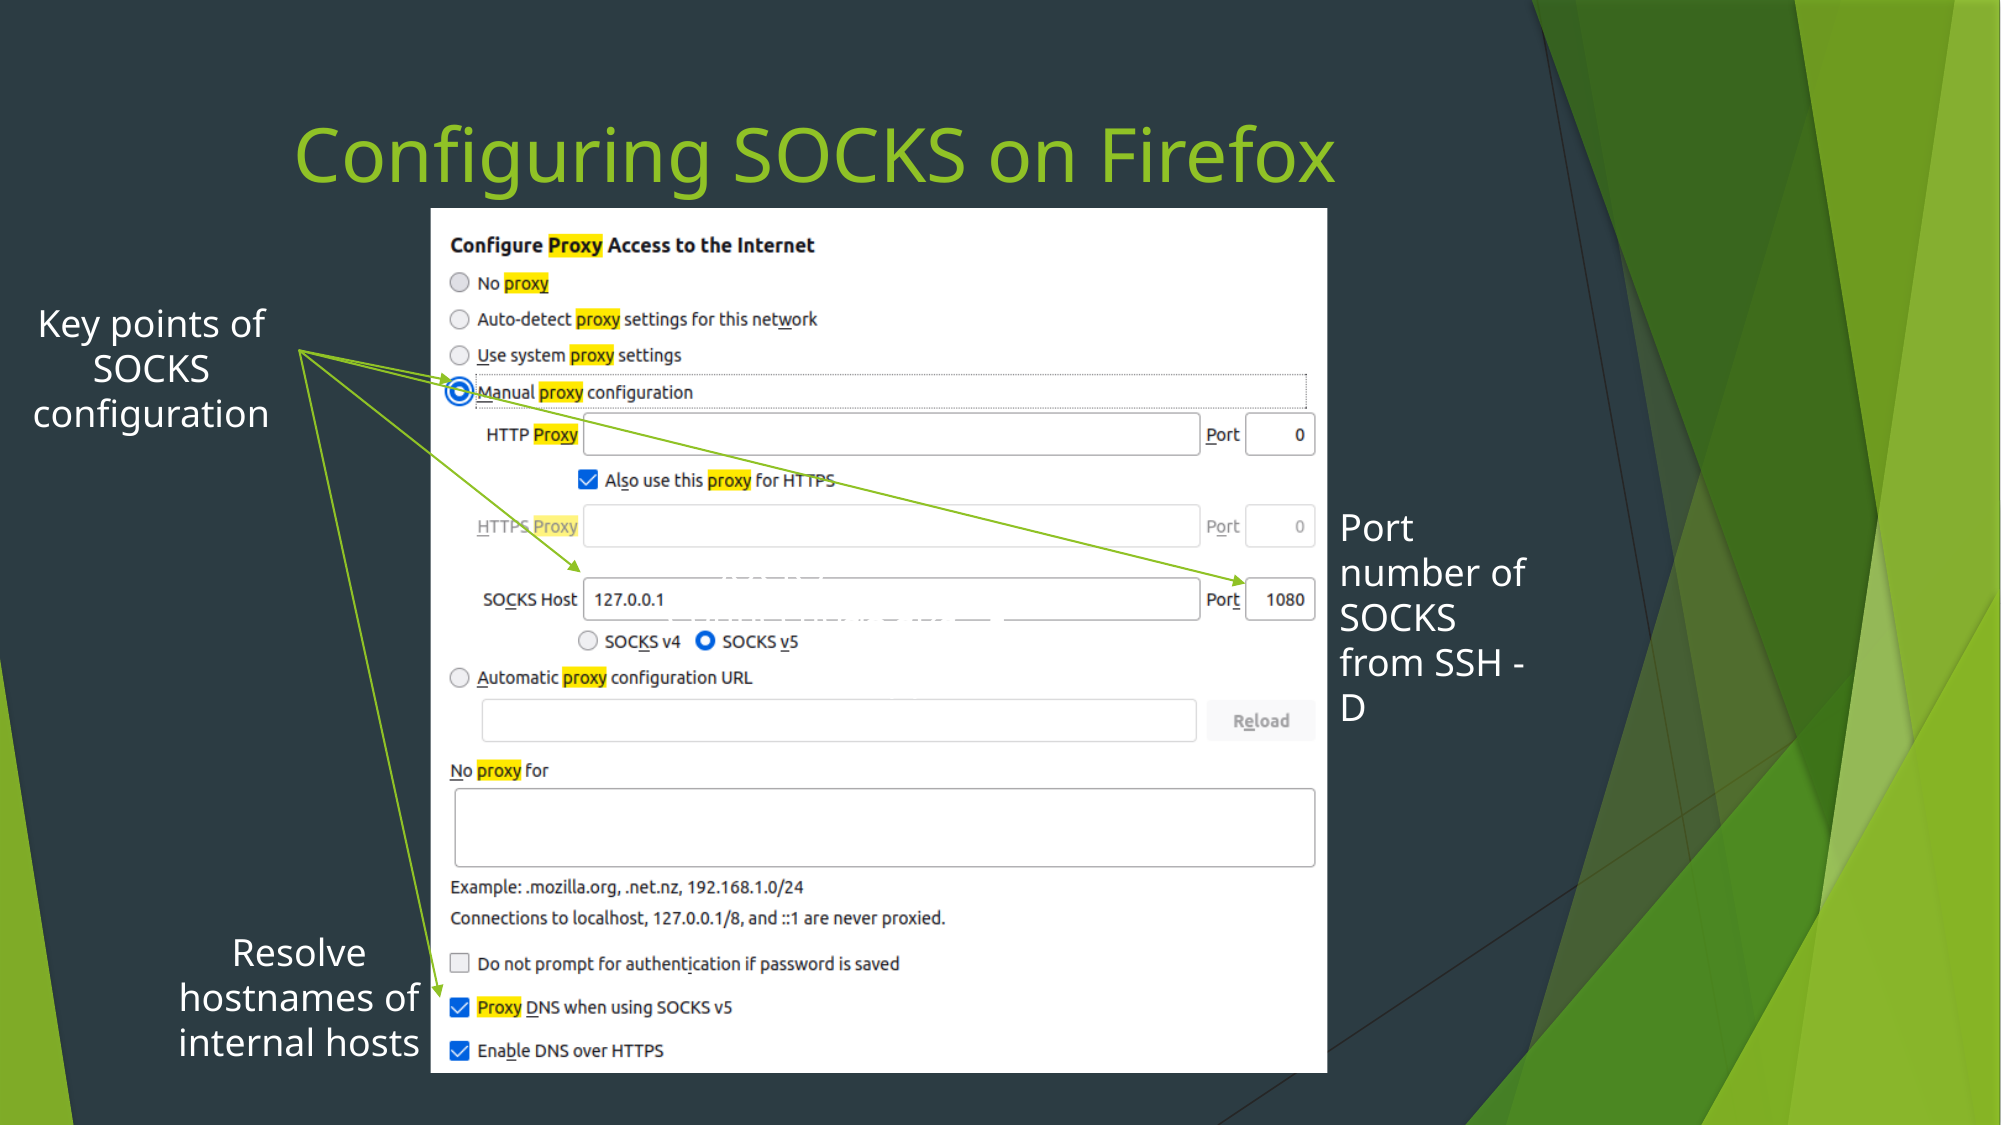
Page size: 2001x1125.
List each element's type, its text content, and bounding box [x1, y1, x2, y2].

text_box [298, 349, 441, 999]
text_box Resolve hostnames of internal hosts [150, 921, 425, 1072]
picture [430, 207, 1328, 1073]
title Configuring SOCKS on Firefox [111, 99, 1522, 317]
text_box Port number of SOCKS from SSH -D [1333, 496, 1565, 737]
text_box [441, 349, 1246, 584]
text_box Key points of SOCKS configuration [16, 293, 287, 443]
